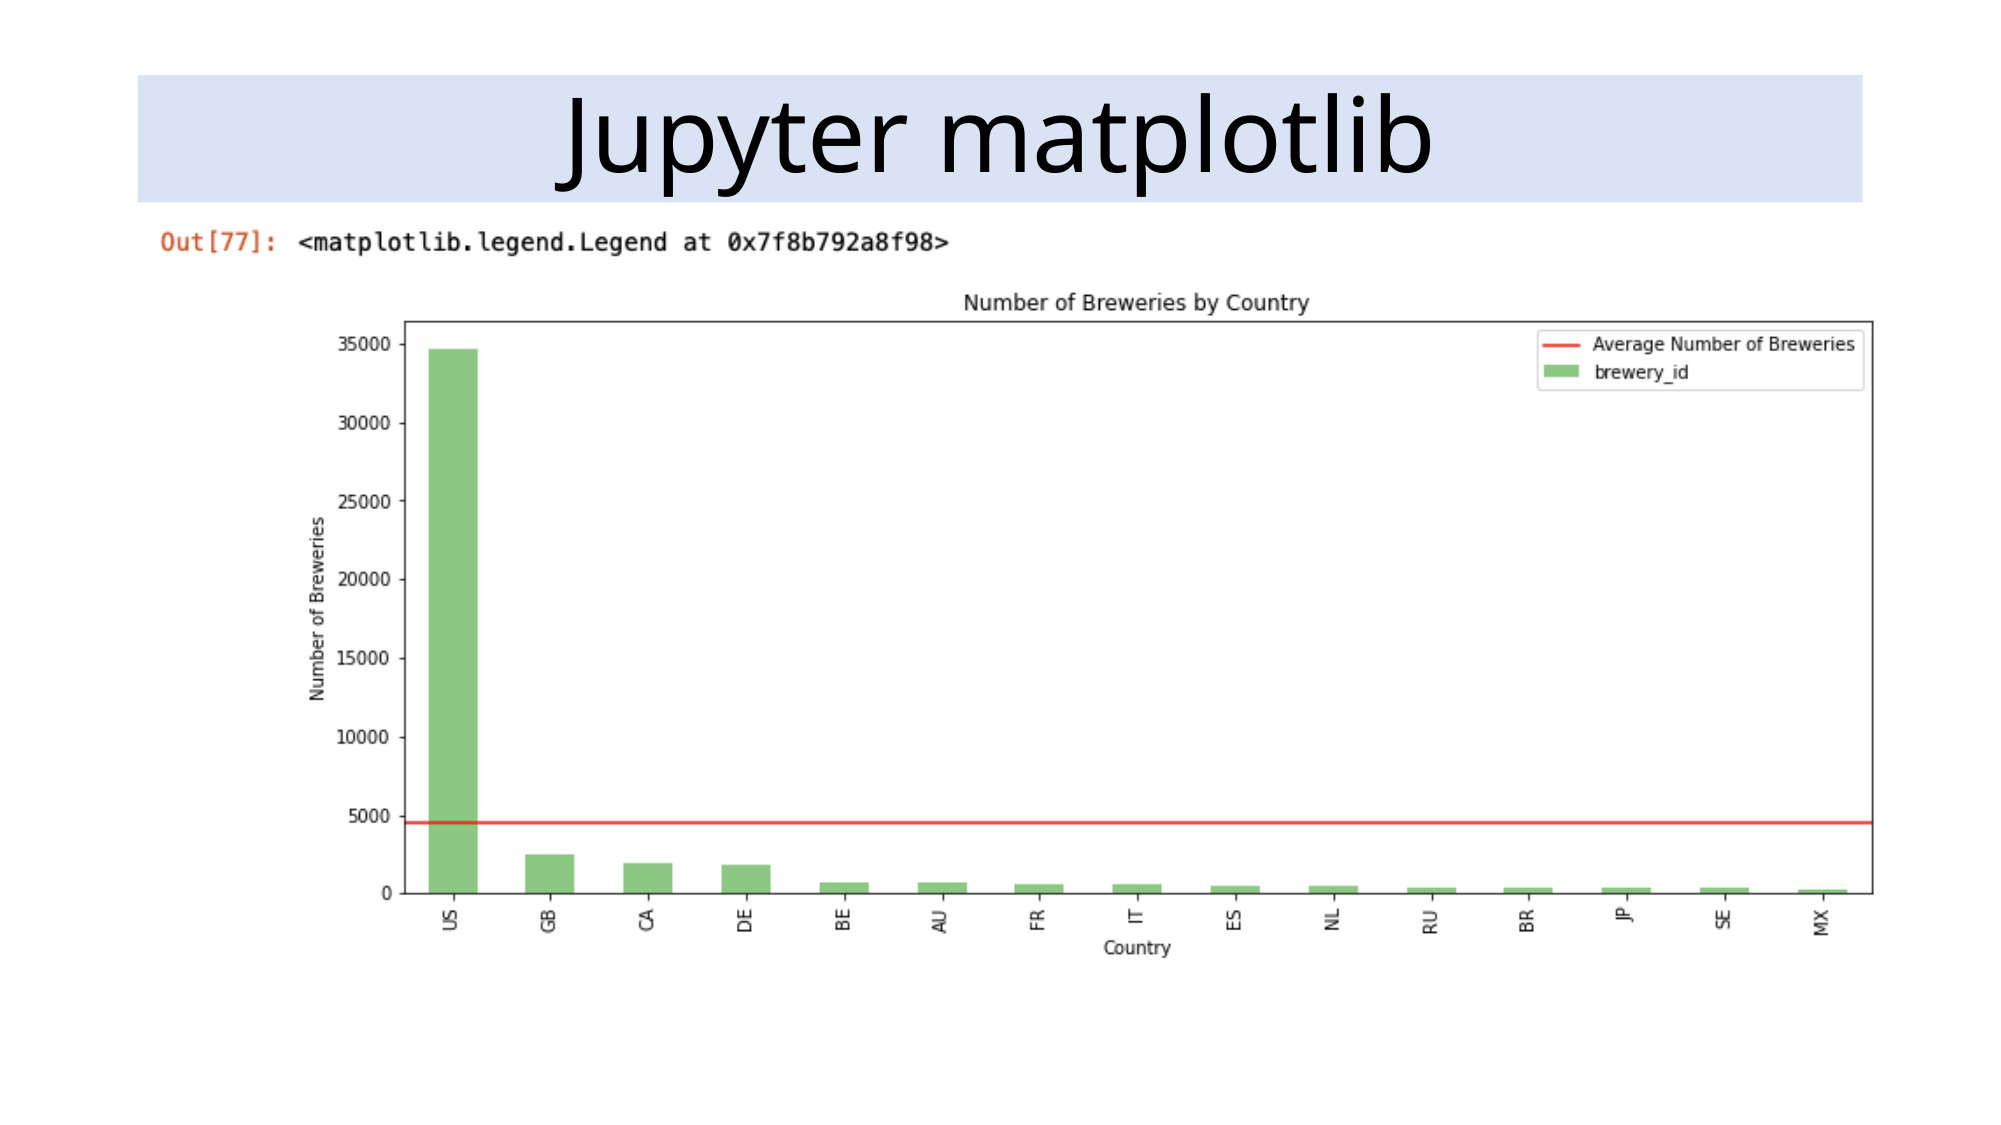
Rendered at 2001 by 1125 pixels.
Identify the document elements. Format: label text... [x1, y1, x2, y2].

title Jupyter matplotlib [137, 75, 1863, 203]
picture [152, 223, 1909, 974]
